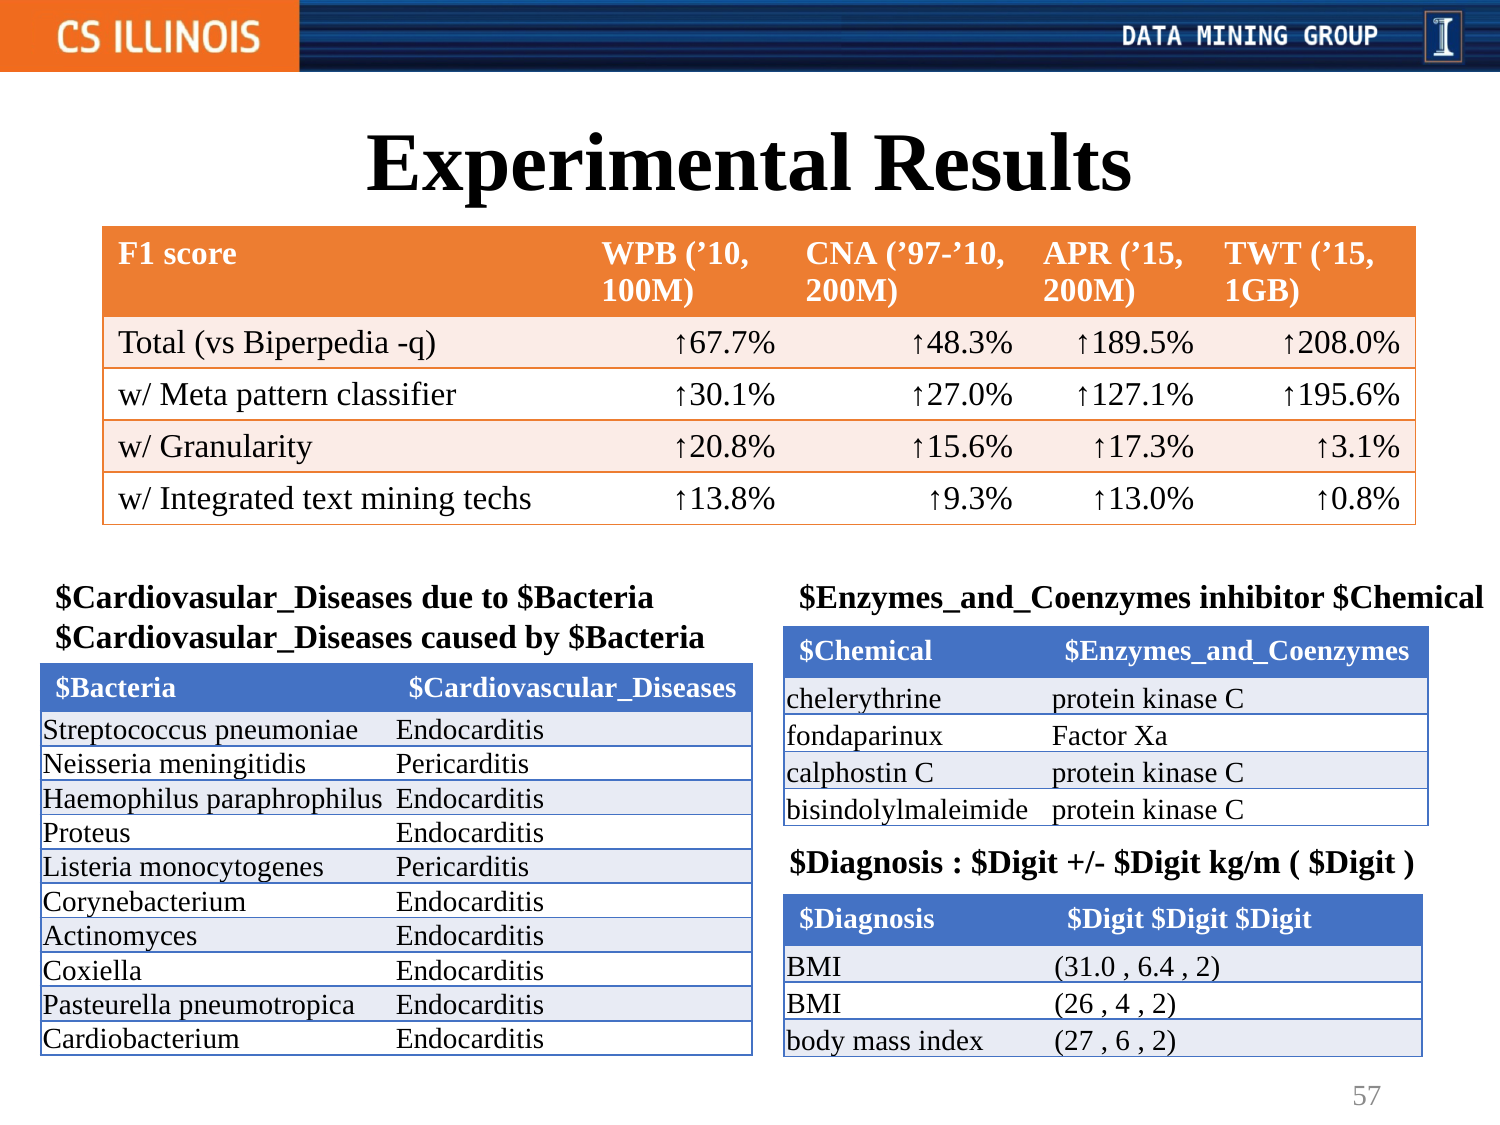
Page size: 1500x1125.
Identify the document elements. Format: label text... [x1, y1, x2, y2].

table_header $Diagnosis [785, 896, 1052, 944]
table_cell Streptococcus pneumoniae [42, 712, 394, 745]
table_cell ↑48.3% [791, 317, 1028, 367]
table_cell protein kinase C [1050, 789, 1427, 825]
picture [0, 0, 1500, 72]
table_cell chelerythrine [785, 678, 1050, 713]
table_header $Chemical [785, 628, 1050, 676]
title Experimental Results [103, 100, 1397, 226]
table_cell Endocarditis [394, 884, 751, 917]
table_cell Endocarditis [394, 781, 751, 814]
table_cell ↑17.3% [1028, 421, 1209, 471]
table_header CNA (’97-’10, 200M) [791, 228, 1028, 315]
table_cell calphostin C [785, 752, 1050, 788]
table_cell Factor Xa [1050, 715, 1427, 751]
table_cell ↑195.6% [1209, 369, 1415, 419]
table_cell Cardiobacterium [42, 1022, 394, 1054]
table_cell ↑67.7% [586, 317, 791, 367]
table_cell protein kinase C [1050, 678, 1427, 713]
table_header F1 score [104, 228, 586, 315]
table_cell Proteus [42, 815, 394, 848]
table_cell ↑9.3% [791, 473, 1028, 524]
table_cell ↑208.0% [1209, 317, 1415, 367]
table_cell Endocarditis [394, 953, 751, 985]
table_cell ↑27.0% [791, 369, 1028, 419]
table_cell w/ Granularity [104, 421, 586, 471]
table_cell (26 , 4 , 2) [1052, 983, 1421, 1018]
table_header $Enzymes_and_Coenzymes [1050, 628, 1427, 676]
table_cell w/ Integrated text mining techs [104, 473, 586, 524]
table_cell ↑30.1% [586, 369, 791, 419]
text_box $Cardiovasular_Diseases due to $Bacteria $Cardiovasular_Diseases caused by $Bacteria [40, 567, 728, 663]
table_cell Listeria monocytogenes [42, 850, 394, 882]
table_cell ↑15.6% [791, 421, 1028, 471]
table_header APR (’15, 200M) [1028, 228, 1209, 315]
table_cell Pericarditis [394, 747, 751, 779]
table_cell ↑189.5% [1028, 317, 1209, 367]
table_header $Digit $Digit $Digit [1052, 896, 1421, 944]
table_cell body mass index [785, 1020, 1052, 1056]
table_cell protein kinase C [1050, 752, 1427, 788]
table_cell Corynebacterium [42, 884, 394, 917]
table_header $Bacteria [42, 665, 394, 710]
table_cell Endocarditis [394, 987, 751, 1020]
table_cell w/ Meta pattern classifier [104, 369, 586, 419]
table_cell ↑20.8% [586, 421, 791, 471]
table_header TWT (’15, 1GB) [1209, 228, 1415, 315]
table_cell Endocarditis [394, 1022, 751, 1054]
table_cell BMI [785, 983, 1052, 1018]
table_cell fondaparinux [785, 715, 1050, 751]
table_header $Cardiovascular_Diseases [394, 665, 751, 710]
text_box $Enzymes_and_Coenzymes inhibitor $Chemical [784, 567, 1500, 623]
table_cell Actinomyces [42, 918, 394, 951]
slide_number 57 [1059, 1074, 1397, 1113]
table_cell Endocarditis [394, 918, 751, 951]
table_cell ↑3.1% [1209, 421, 1415, 471]
table_cell ↑0.8% [1209, 473, 1415, 524]
text_box $Diagnosis : $Digit +/- $Digit kg/m ( $Digit ) [774, 832, 1444, 888]
table_cell Endocarditis [394, 815, 751, 848]
table_cell ↑13.0% [1028, 473, 1209, 524]
table_cell (27 , 6 , 2) [1052, 1020, 1421, 1056]
table_cell Neisseria meningitidis [42, 747, 394, 779]
table_cell Coxiella [42, 953, 394, 985]
table_cell ↑13.8% [586, 473, 791, 524]
table_cell Endocarditis [394, 712, 751, 745]
table_cell Pasteurella pneumotropica [42, 987, 394, 1020]
table_cell Haemophilus paraphrophilus [42, 781, 394, 814]
table_cell Pericarditis [394, 850, 751, 882]
table_cell bisindolylmaleimide [785, 789, 1050, 825]
table_cell (31.0 , 6.4 , 2) [1052, 946, 1421, 981]
table_header WPB (’10, 100M) [586, 228, 791, 315]
table_cell BMI [785, 946, 1052, 981]
table_cell Total (vs Biperpedia -q) [104, 317, 586, 367]
table_cell ↑127.1% [1028, 369, 1209, 419]
